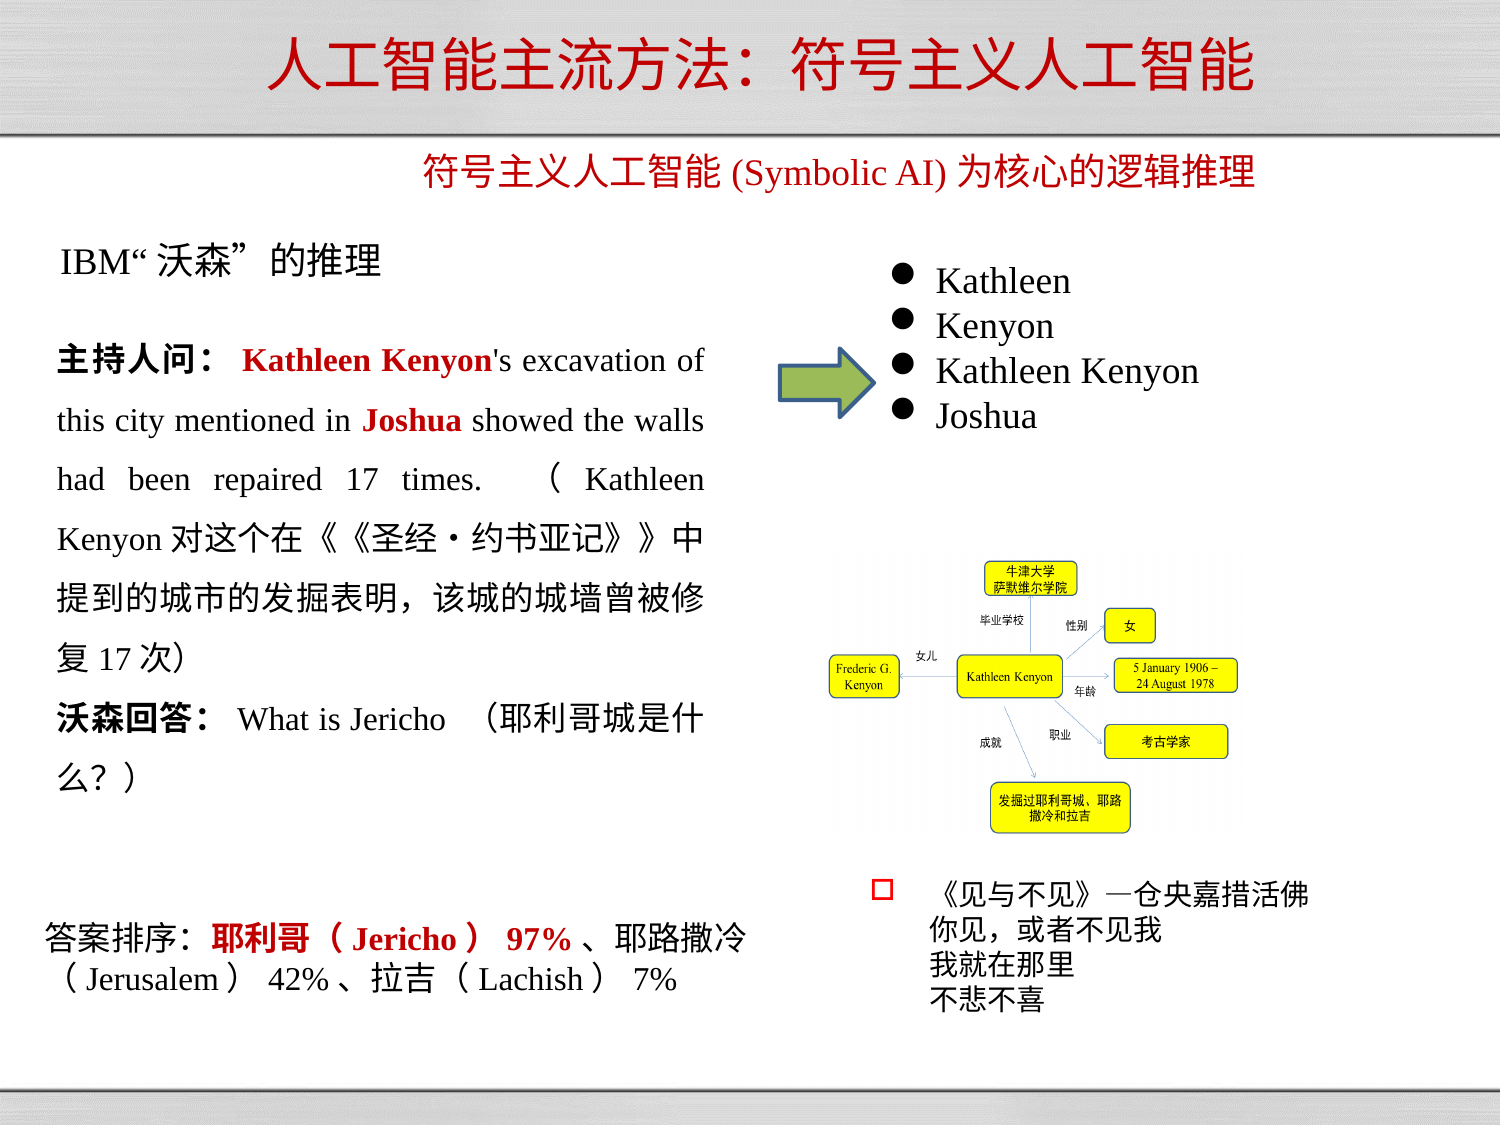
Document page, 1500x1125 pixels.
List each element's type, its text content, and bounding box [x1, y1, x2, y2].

text_box 《见与不见》—仓央嘉措活佛 你见，或者不见我 我就在那里 不悲不喜 [779, 869, 1382, 1059]
text_box 答案排序：耶利哥（Jericho）97%、耶路撒冷（Jerusalem）42%、拉吉（Lachish）7% [30, 910, 770, 1005]
title 符号主义人工智能(Symbolic AI)为核心的逻辑推理 [89, 111, 1500, 220]
text_box 主持人问：Kathleen Kenyon's excavation of this city mentioned in Joshua showed the walls had been repaired 17 times. （Kathleen Kenyon对这个在《《圣经•约书亚记》》中提到的城市的发掘表明，该城的城墙曾被修复17次） 沃森回答：What is Jericho （耶利哥城是什么？） [42, 310, 720, 805]
picture [0, 0, 1500, 1125]
text_box Kathleen Kenyon Kathleen Kenyon Joshua [873, 248, 1375, 444]
text_box [777, 346, 873, 420]
text_box 人工智能主流方法：符号主义人工智能 [33, 20, 1461, 129]
text_box IBM“沃森”的推理 [45, 229, 1473, 290]
